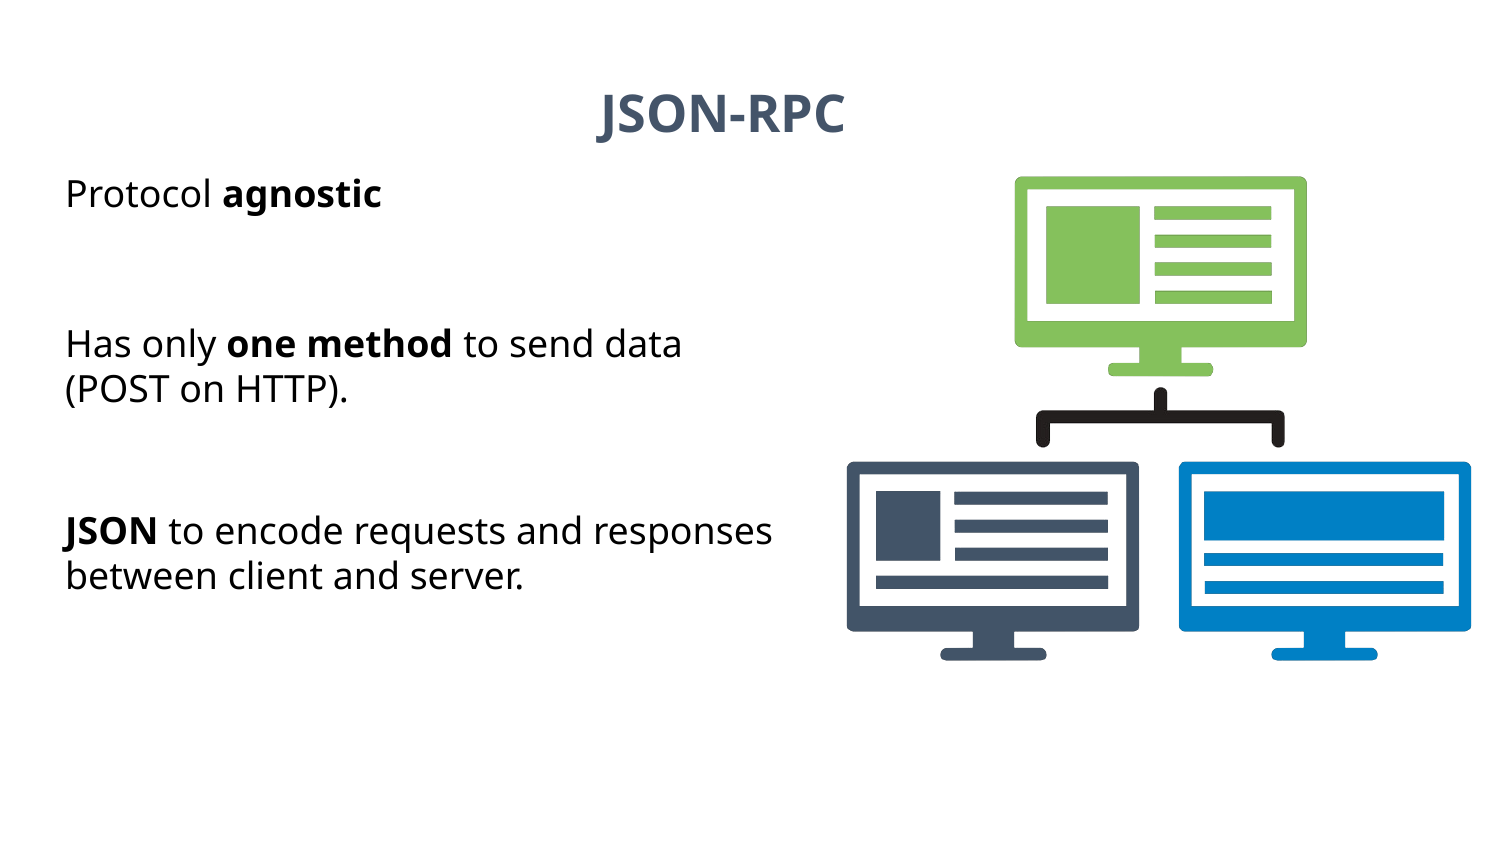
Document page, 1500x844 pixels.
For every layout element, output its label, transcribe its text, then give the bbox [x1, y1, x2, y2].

text_box Protocol agnostic [50, 154, 846, 239]
text_box Has only one method to send data (POST on HTTP). [50, 304, 840, 420]
text_box JSON-RPC [286, 45, 1161, 121]
text_box JSON to encode requests and responses between client and server. [50, 492, 840, 607]
picture [845, 170, 1475, 674]
